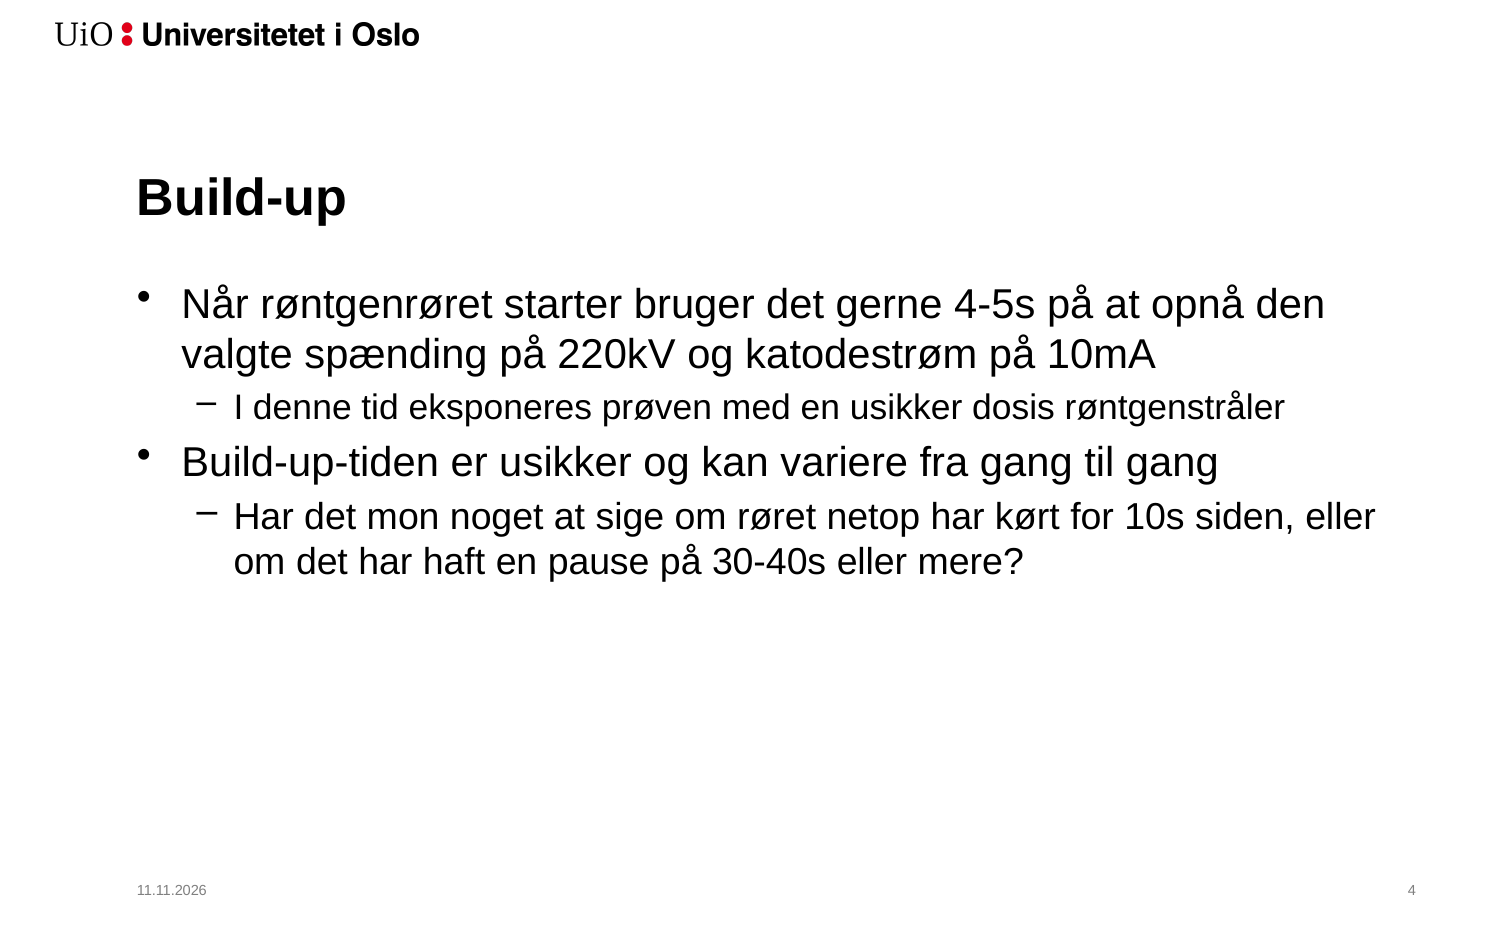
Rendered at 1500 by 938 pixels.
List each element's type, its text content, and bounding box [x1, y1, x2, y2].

title Build-up [125, 116, 1425, 270]
list Når røntgenrøret starter bruger det gerne 4-5s på at opnå den valgte spænding på 220kV og katodestrøm på 10mA I denne tid eksponeres prøven med en usikker dosis røntgenstråler Build-up-tiden er usikker og kan variere fra gang til gang Har det mon noget at sige om røret netop har kørt for 10s siden, eller om det har haft en pause på 30-40s eller mere? [125, 270, 1425, 834]
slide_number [124, 874, 438, 938]
slide_number 5 [1315, 874, 1429, 938]
picture [55, 22, 419, 46]
